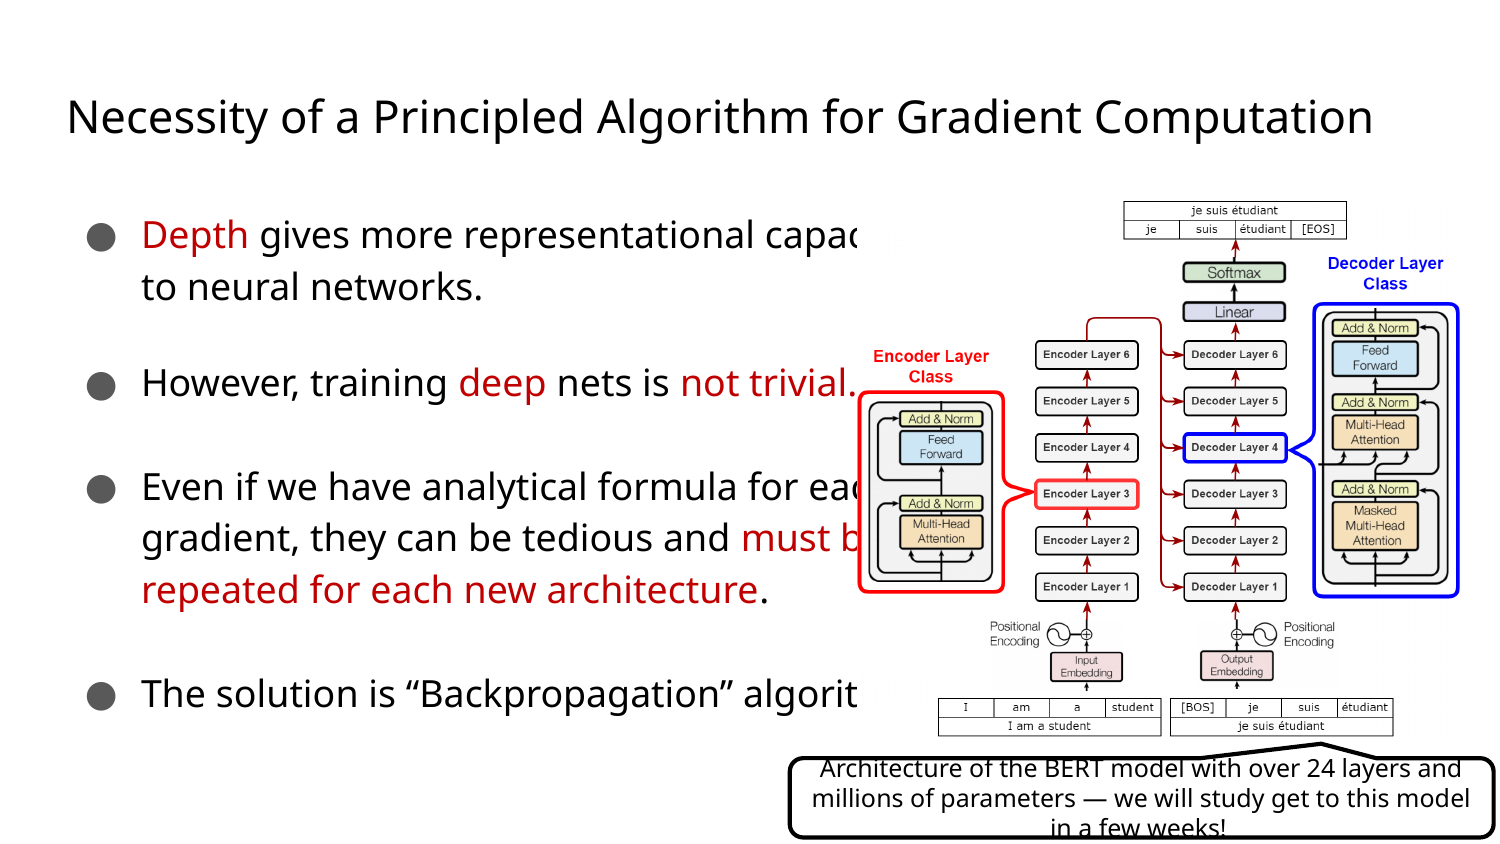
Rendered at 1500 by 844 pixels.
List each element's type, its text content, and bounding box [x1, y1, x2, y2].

picture [857, 201, 1460, 737]
text_box Architecture of the BERT model with over 24 layers and millions of parameters — we will study get to this model in a few weeks! [787, 746, 1496, 840]
list Depth gives more representational capacity to neural networks. However, training deep nets is not trivial. Even if we have analytical formula for each gradient, they can be tedious and must be repeated for each new architecture. The solution is “Backpropagation” algorithm! [51, 189, 1449, 750]
title Necessity of a Principled Algorithm for Gradient Computation [51, 72, 1449, 167]
